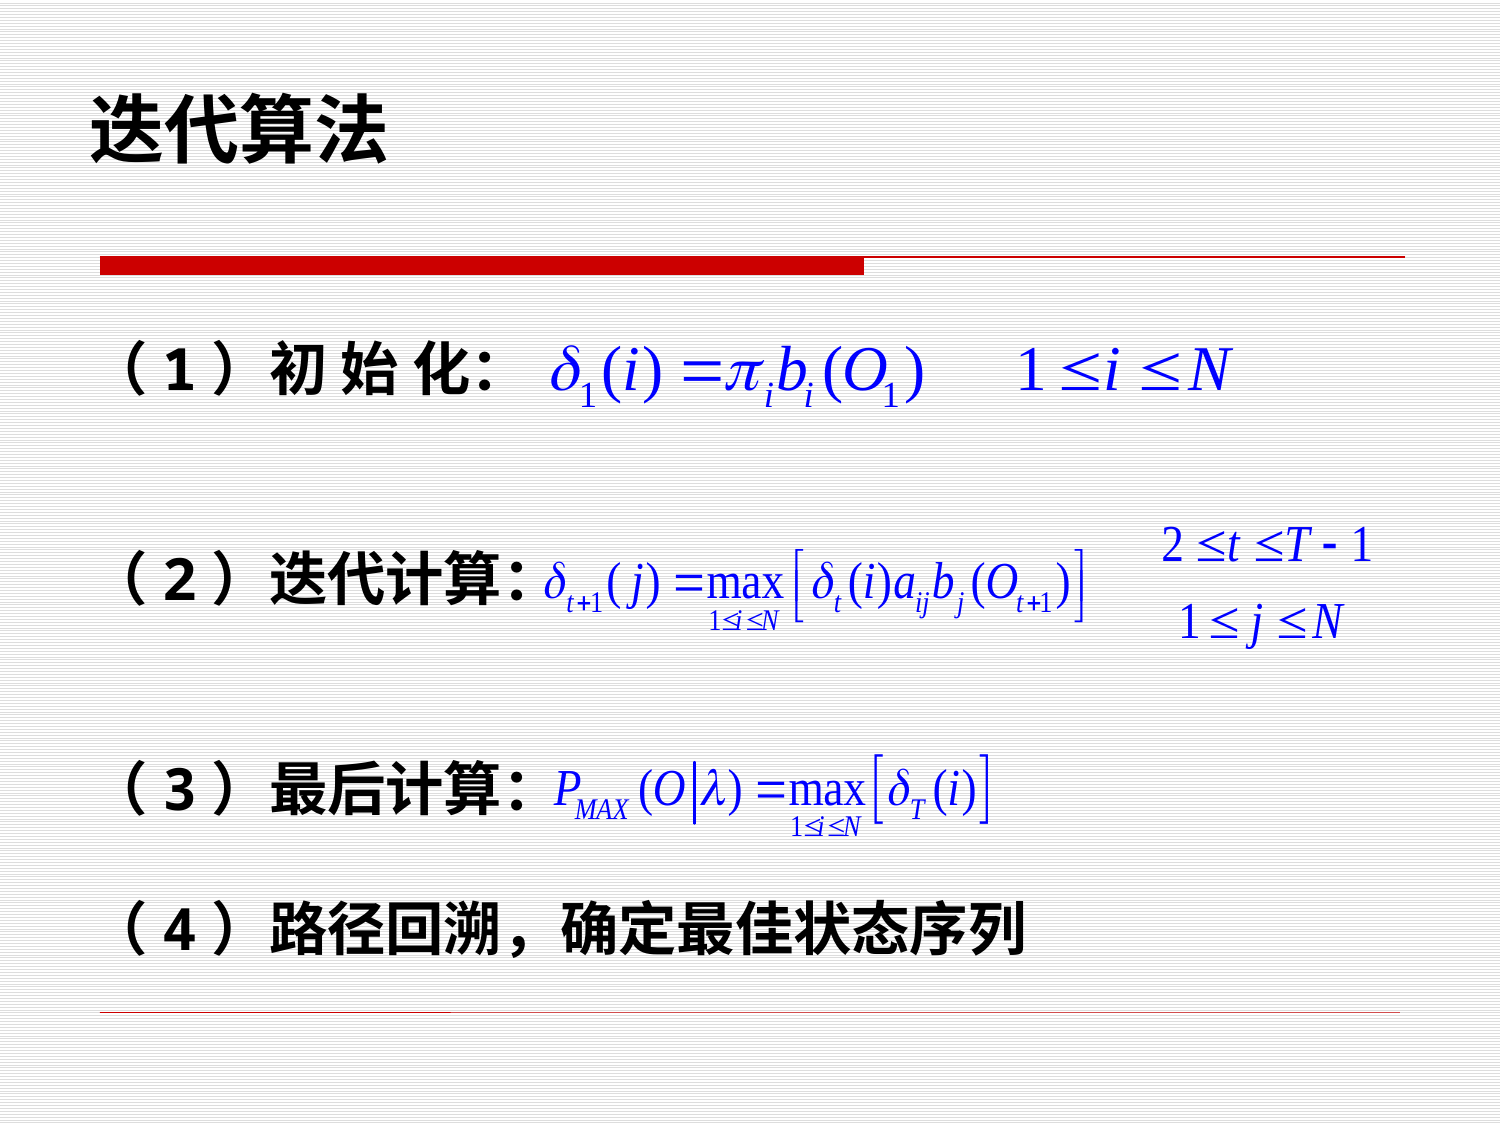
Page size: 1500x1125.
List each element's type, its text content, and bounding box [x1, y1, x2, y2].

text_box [537, 512, 1378, 660]
text_box 迭代算法 （1）初 始 化： （2）迭代计算： （3）最后计算： （4）路径回溯，确定最佳状态序列 [75, 74, 1463, 970]
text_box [832, 869, 878, 940]
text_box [545, 749, 1001, 915]
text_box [541, 329, 1251, 501]
